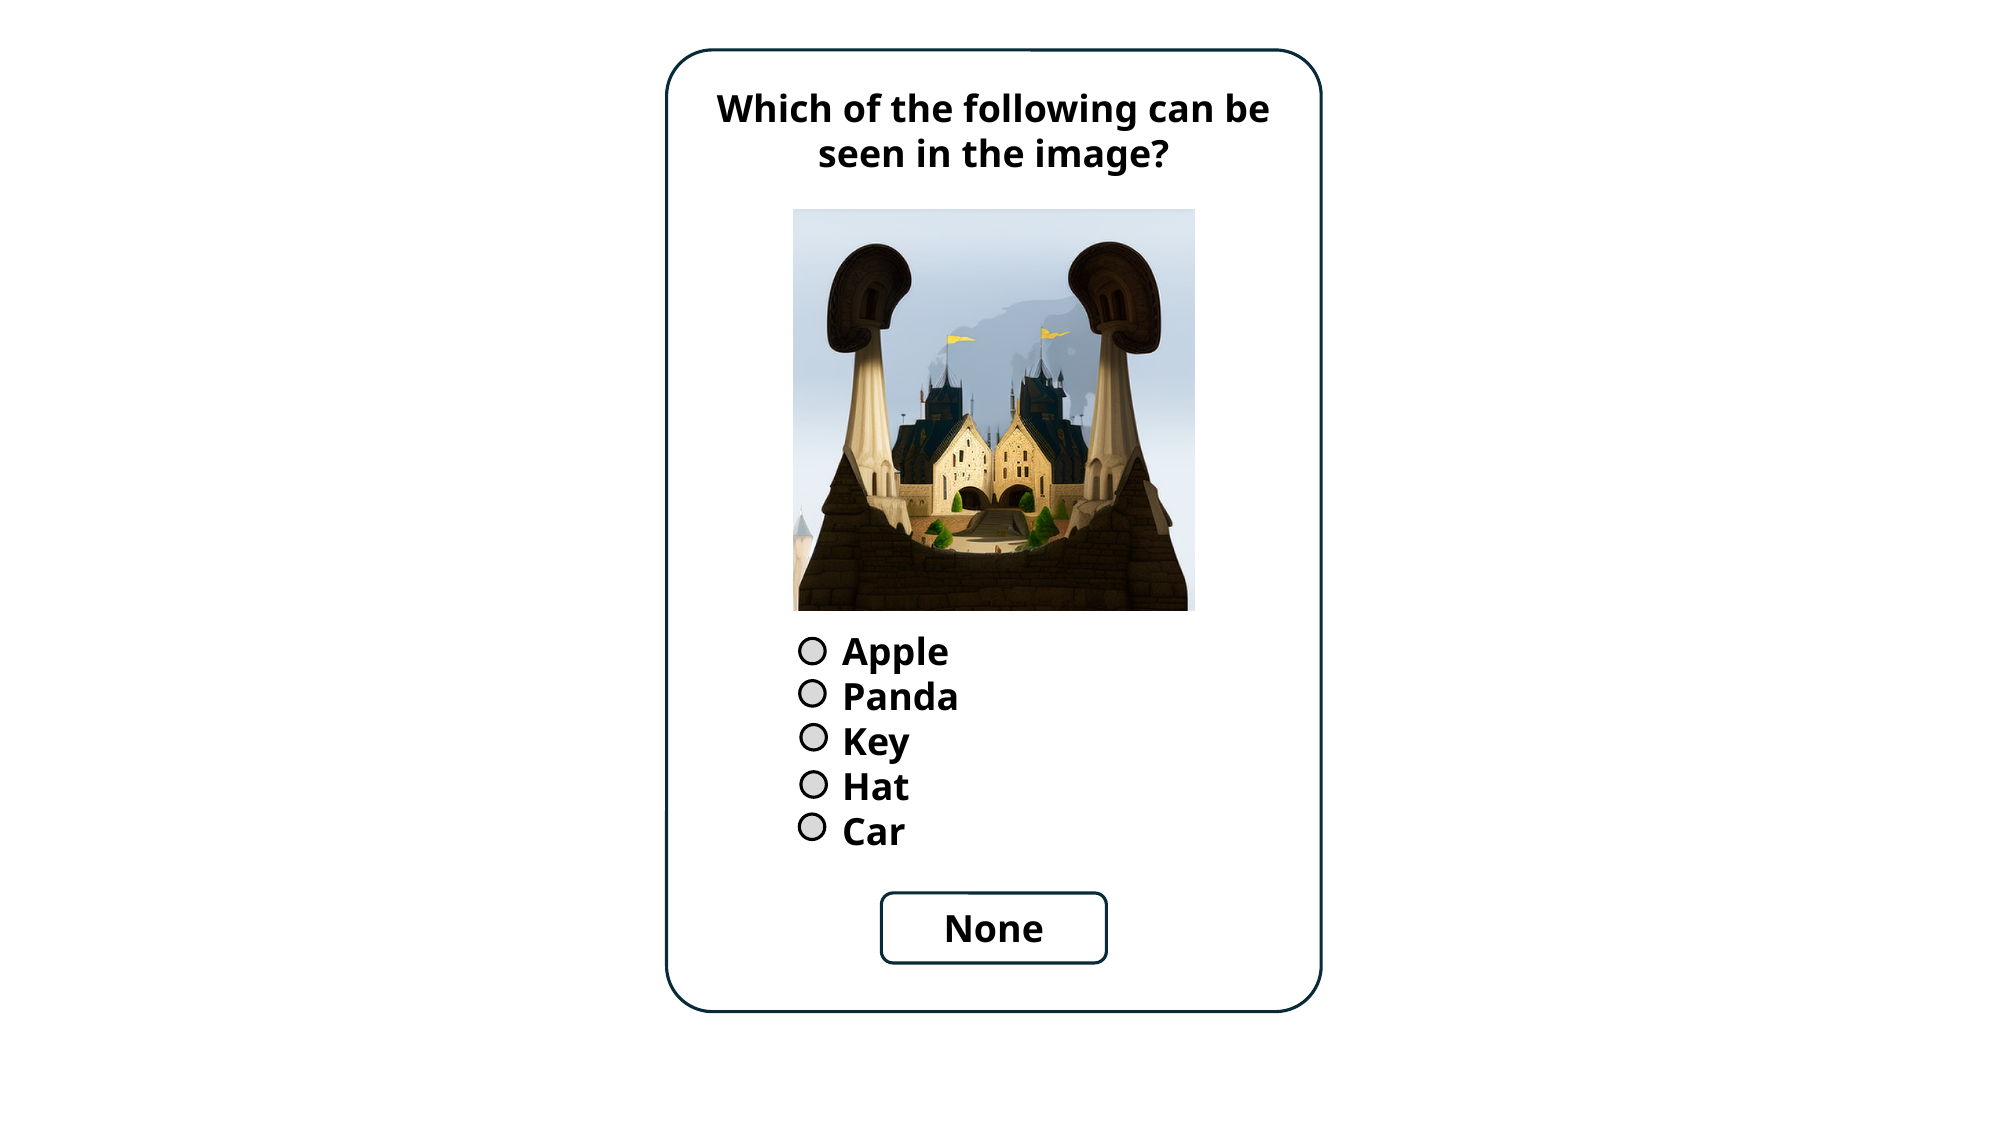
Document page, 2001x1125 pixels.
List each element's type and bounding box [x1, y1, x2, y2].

text_box [666, 49, 1322, 1013]
